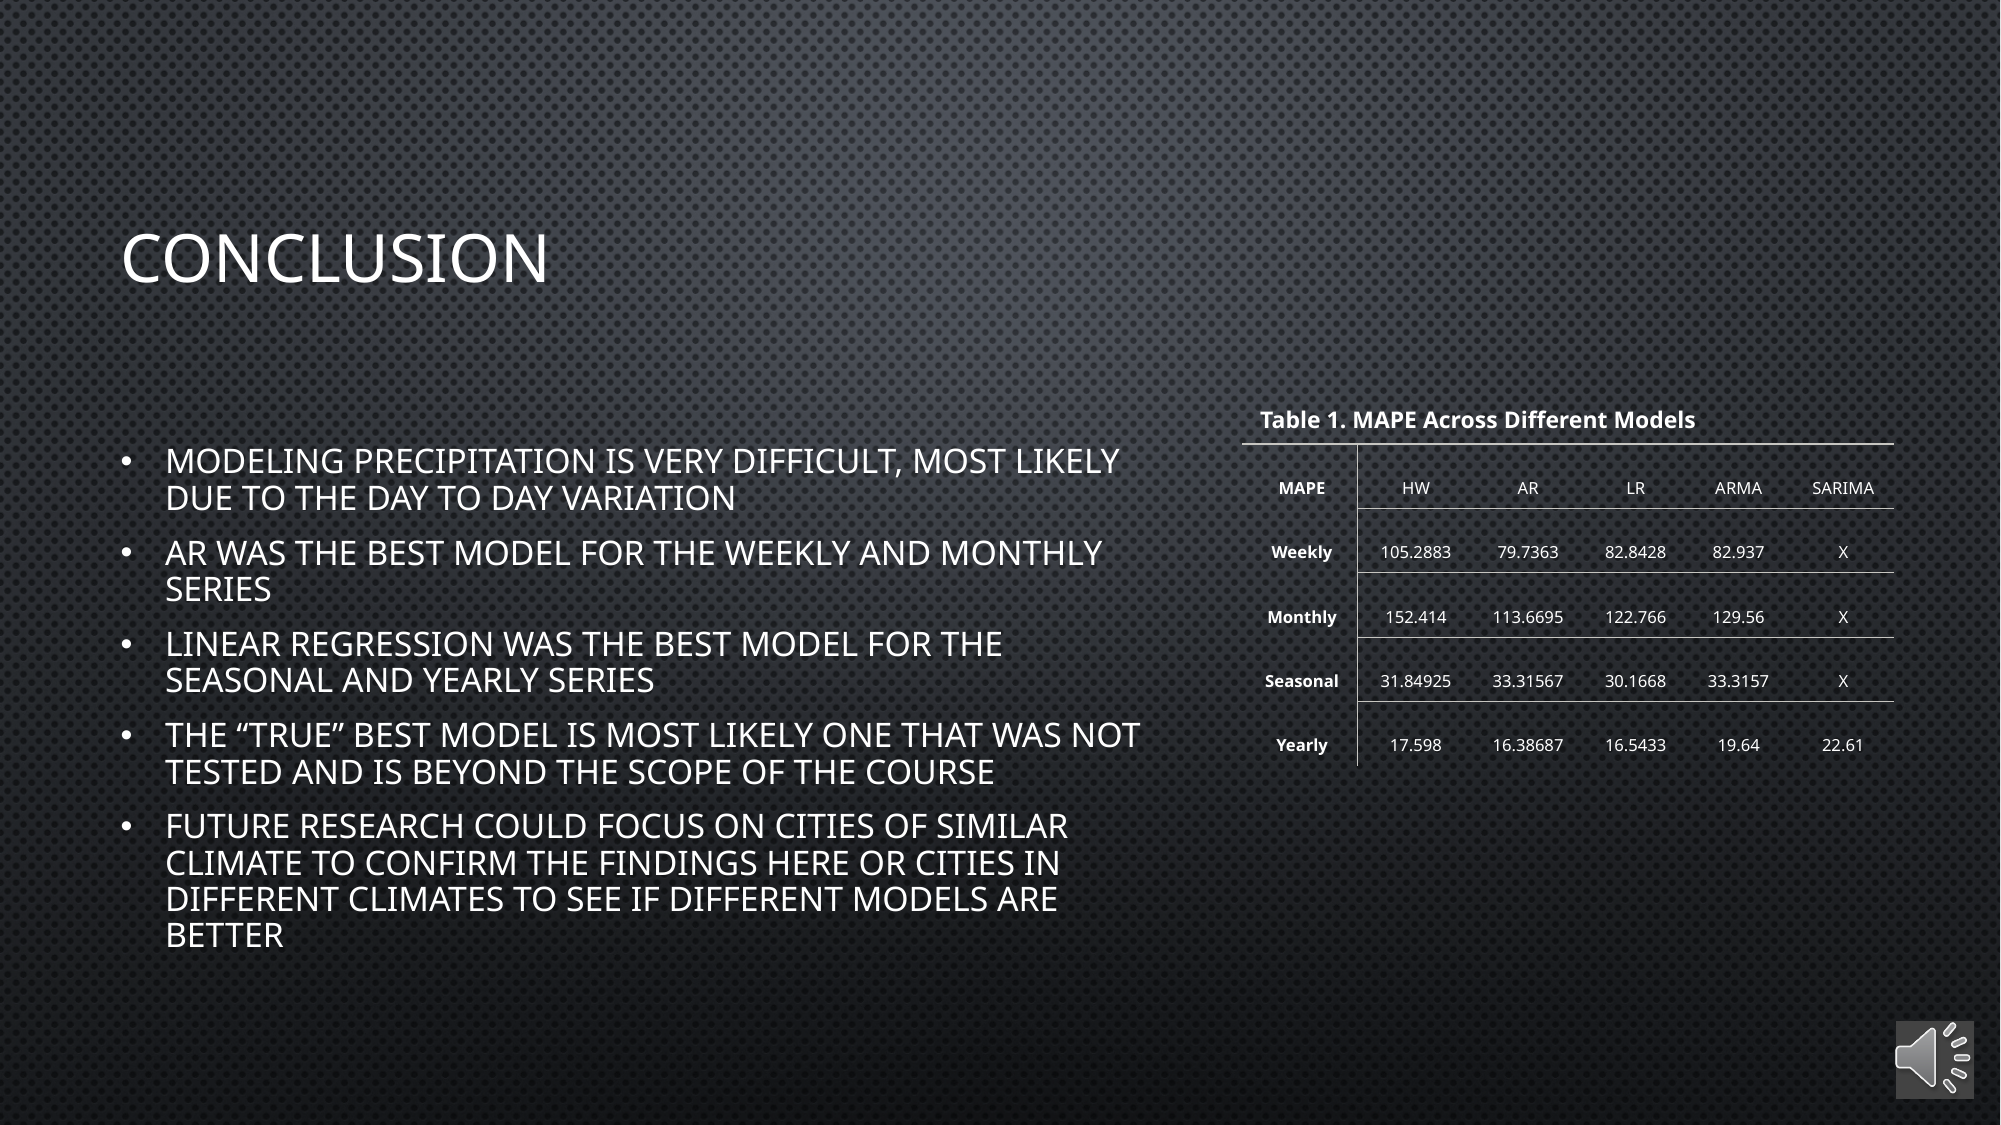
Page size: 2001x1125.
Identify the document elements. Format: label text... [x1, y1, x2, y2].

table_cell 129.56 [1685, 573, 1788, 637]
picture [1894, 1019, 1976, 1101]
table_cell 82.937 [1685, 509, 1788, 572]
table_cell LR [1582, 445, 1685, 508]
table_cell 105.2883 [1358, 509, 1470, 572]
table_cell AR [1470, 445, 1582, 508]
table_cell Yearly [1242, 702, 1357, 766]
table_cell 31.84925 [1358, 638, 1470, 701]
table_header Table 1. MAPE Across Different Models [1242, 363, 1894, 443]
table_cell X [1788, 573, 1894, 637]
table_cell 79.7363 [1470, 509, 1582, 572]
table_cell Weekly [1242, 508, 1357, 573]
table_cell SARIMA [1788, 445, 1894, 508]
table_cell 82.8428 [1582, 509, 1685, 572]
table_cell X [1788, 509, 1894, 572]
table_cell 122.766 [1582, 573, 1685, 637]
table_cell ARMA [1685, 445, 1788, 508]
table_cell MAPE [1242, 445, 1357, 508]
table_cell 152.414 [1358, 573, 1470, 637]
title Conclusion [105, 99, 1184, 413]
table_cell 17.598 [1358, 702, 1470, 766]
table_cell HW [1358, 445, 1470, 508]
table_cell 16.38687 [1470, 702, 1582, 766]
table_cell 22.61 [1788, 702, 1894, 766]
table_cell 113.6695 [1470, 573, 1582, 637]
table_cell X [1788, 638, 1894, 701]
table_cell 16.5433 [1582, 702, 1685, 766]
table_cell Monthly [1242, 573, 1357, 637]
table_cell 30.1668 [1582, 638, 1685, 701]
table_cell Seasonal [1242, 637, 1357, 702]
table_cell 33.31567 [1470, 638, 1582, 701]
table_cell 19.64 [1685, 702, 1788, 766]
table_cell 33.3157 [1685, 638, 1788, 701]
list Modeling precipitation is very difficult, most likely due to the day to day variation AR was the best model for the weekly and monthly series Linear regression was the best model for the seasonal and yearly series The “true” best model is most likely one that was not tested and is beyond the scope of the course Future research could focus on cities of similar climate to confirm the findings here or cities in different climates to see if different models are better [105, 437, 1184, 966]
